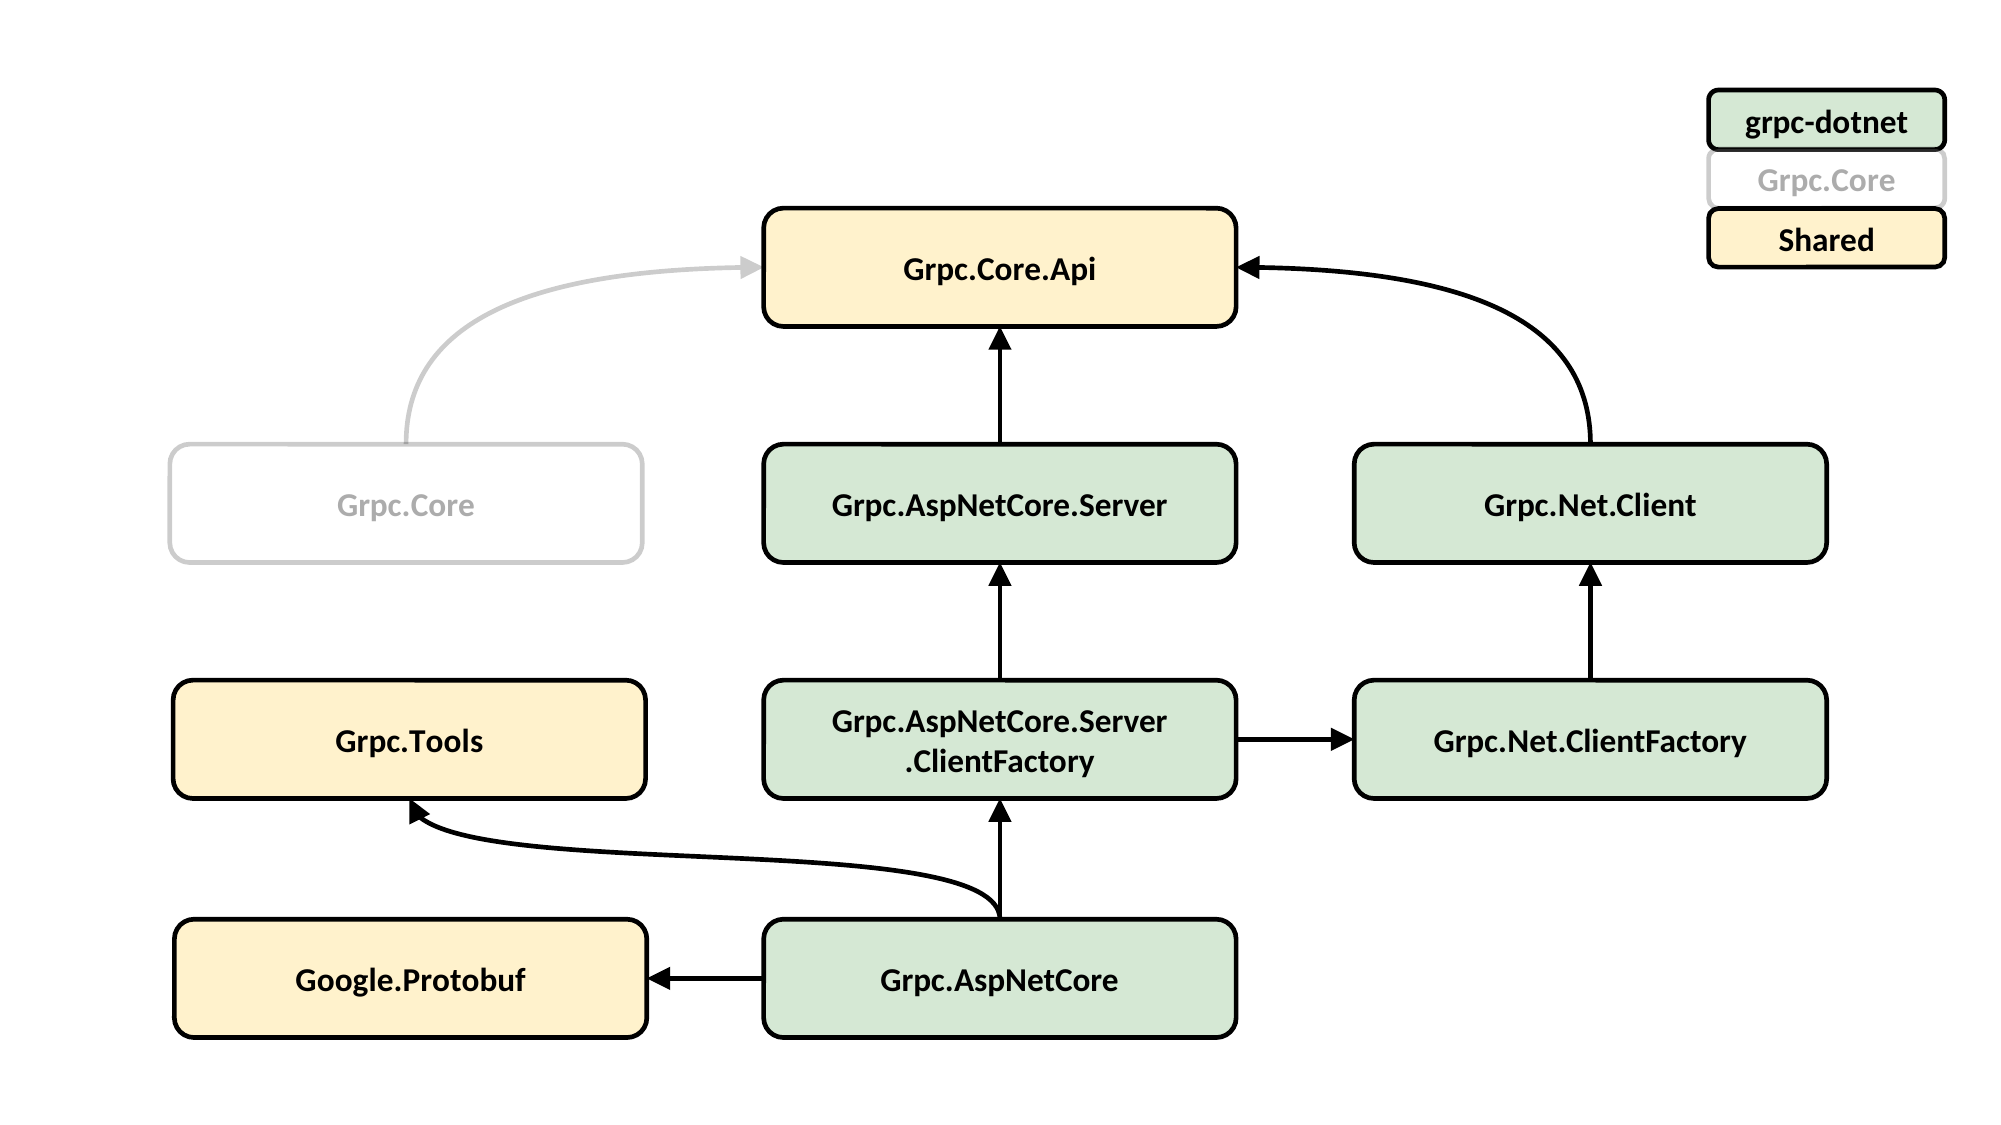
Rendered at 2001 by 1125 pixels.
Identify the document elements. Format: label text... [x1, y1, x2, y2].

text_box Grpc.AspNetCore [766, 918, 1238, 1039]
text_box grpc-dotnet [1707, 88, 1946, 149]
text_box Grpc.Core [1707, 147, 1946, 208]
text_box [1324, 178, 1502, 533]
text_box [496, 176, 674, 535]
text_box Grpc.AspNetCore.Server .ClientFactory [766, 679, 1238, 800]
text_box Grpc.AspNetCore.Server [762, 443, 1238, 564]
text_box Grpc.Core [168, 443, 644, 564]
text_box Shared [1707, 207, 1946, 269]
text_box Grpc.Net.Client [1353, 443, 1828, 564]
text_box Google.Protobuf [173, 918, 644, 1039]
text_box Grpc.Tools [172, 679, 644, 800]
text_box Grpc.Core.Api [762, 207, 1238, 328]
text_box Grpc.Net.ClientFactory [1353, 679, 1828, 800]
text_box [644, 563, 766, 1125]
